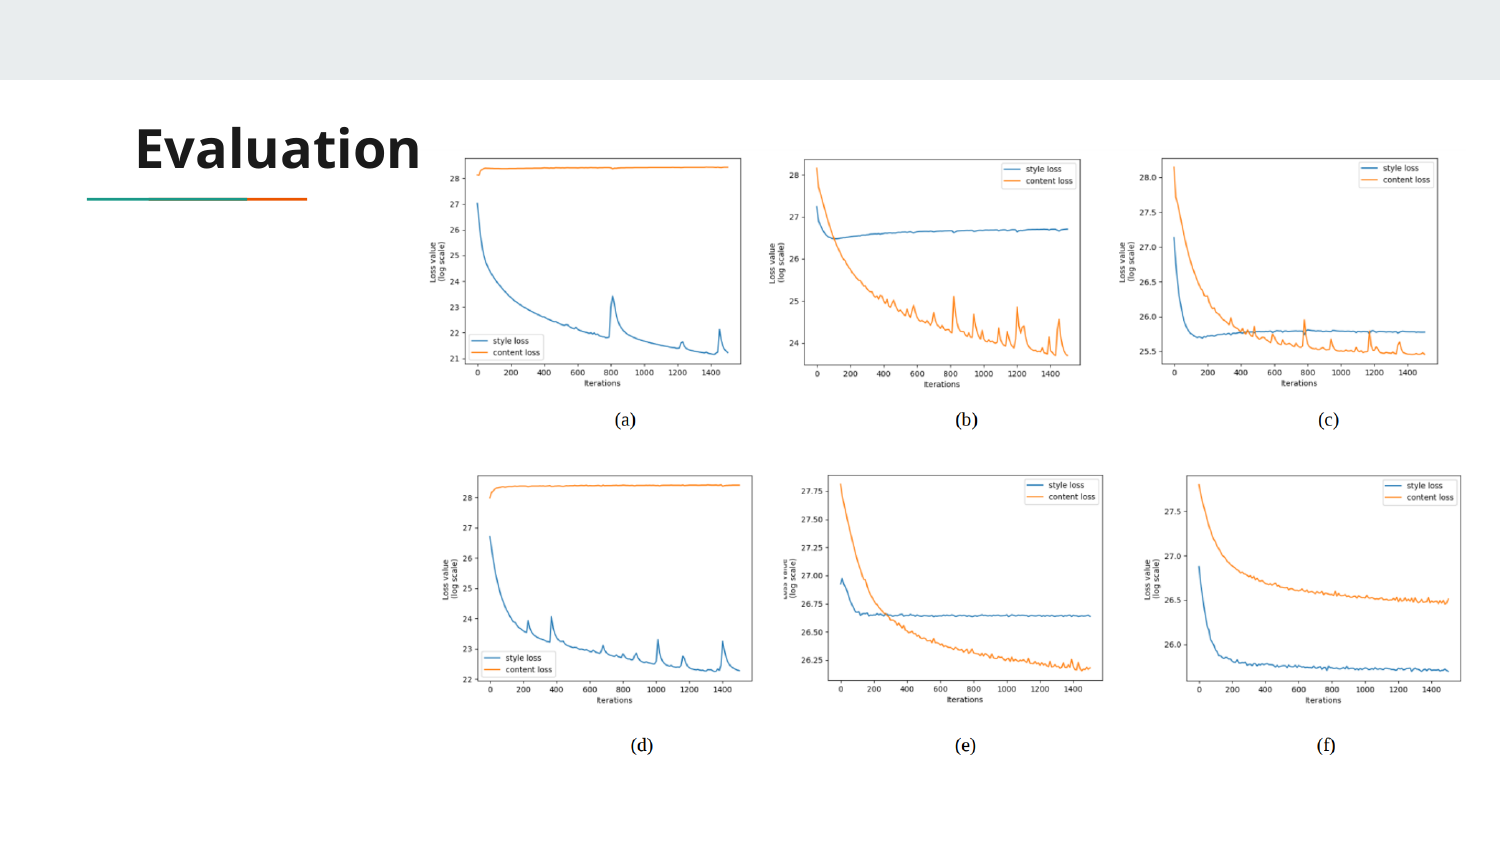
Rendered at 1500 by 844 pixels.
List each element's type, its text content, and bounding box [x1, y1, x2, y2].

picture [419, 148, 1466, 770]
title Evaluation [119, 99, 1381, 188]
